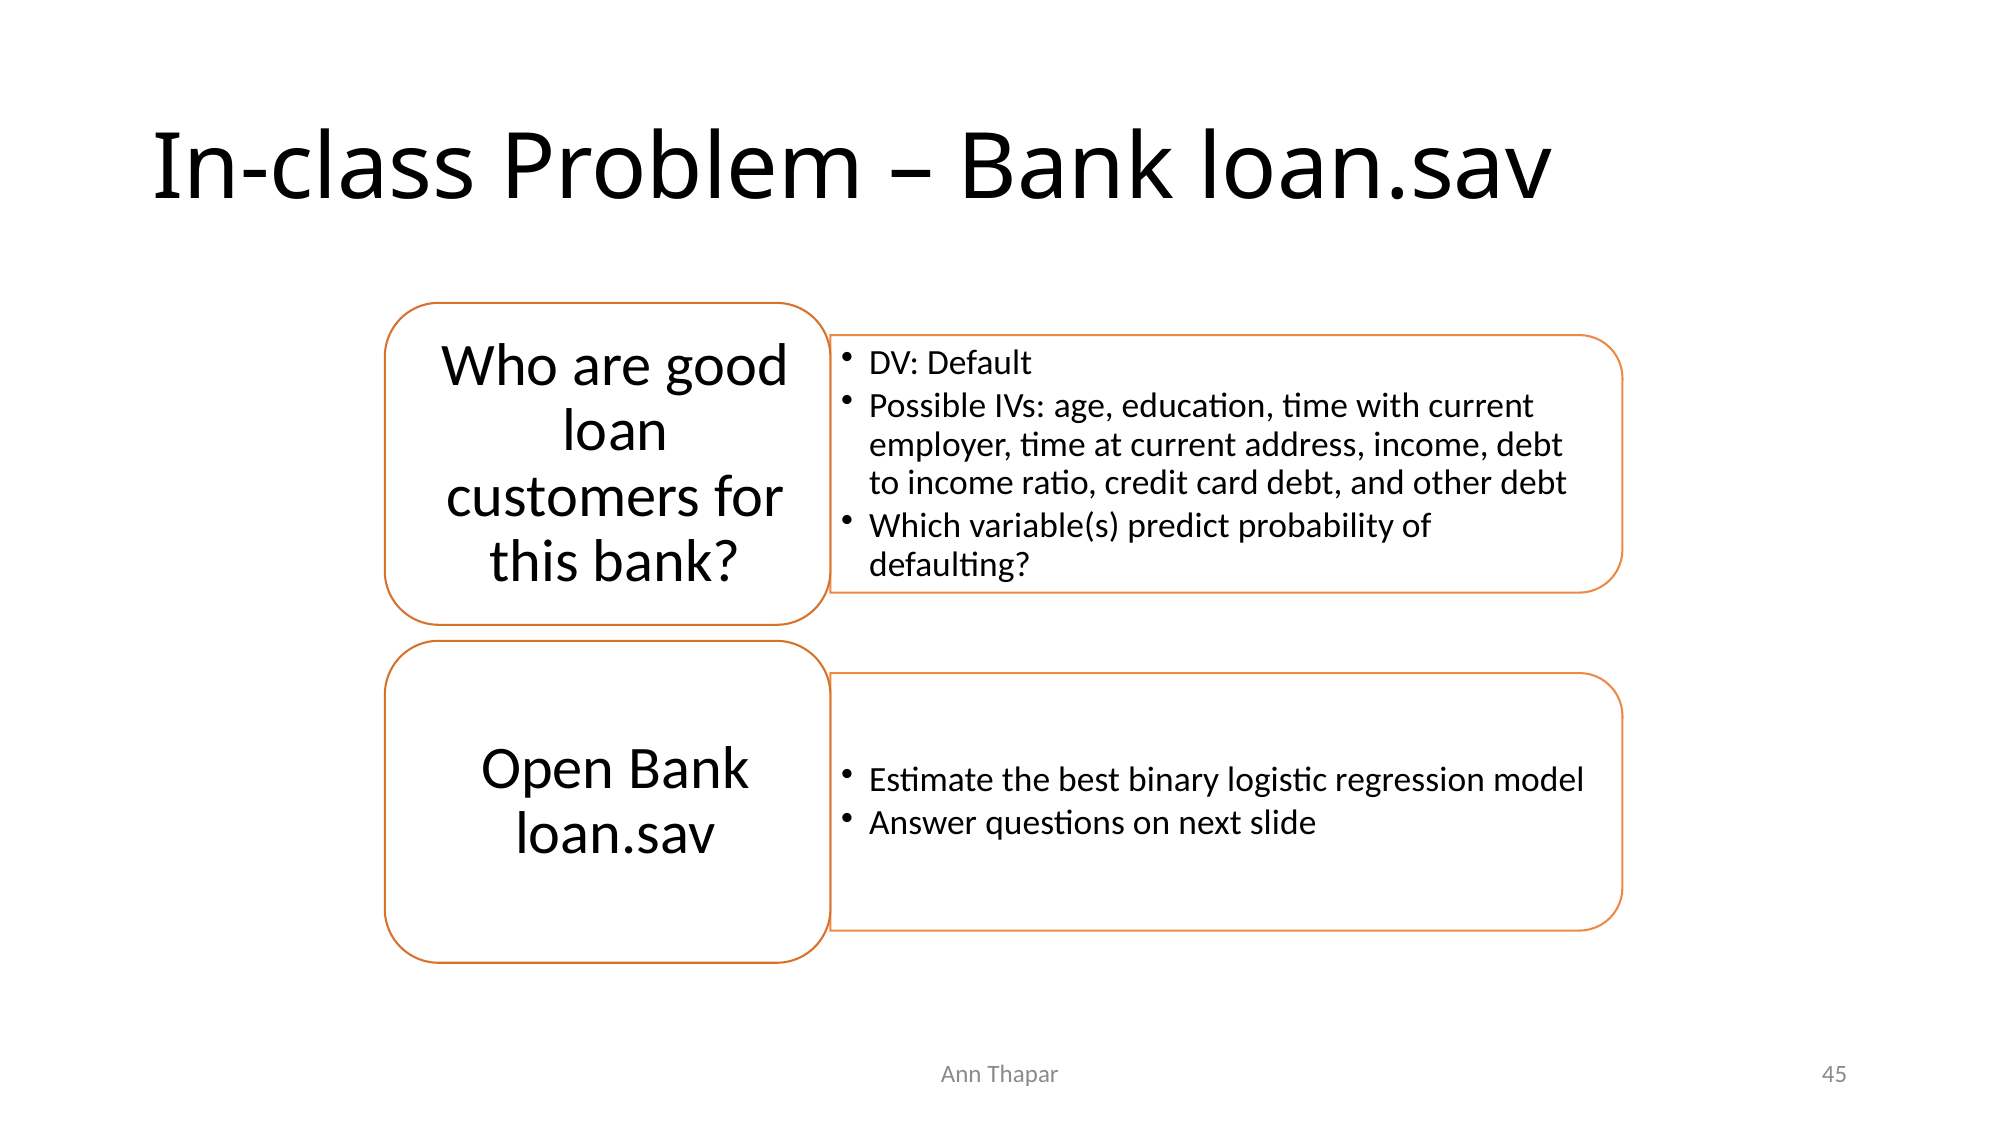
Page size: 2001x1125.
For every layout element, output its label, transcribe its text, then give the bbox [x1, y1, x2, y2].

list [384, 302, 1623, 963]
title In-class Problem – Bank loan.sav [137, 59, 1863, 278]
slide_number 45 [1412, 1042, 1863, 1103]
footer Ann Thapar [662, 1042, 1338, 1103]
